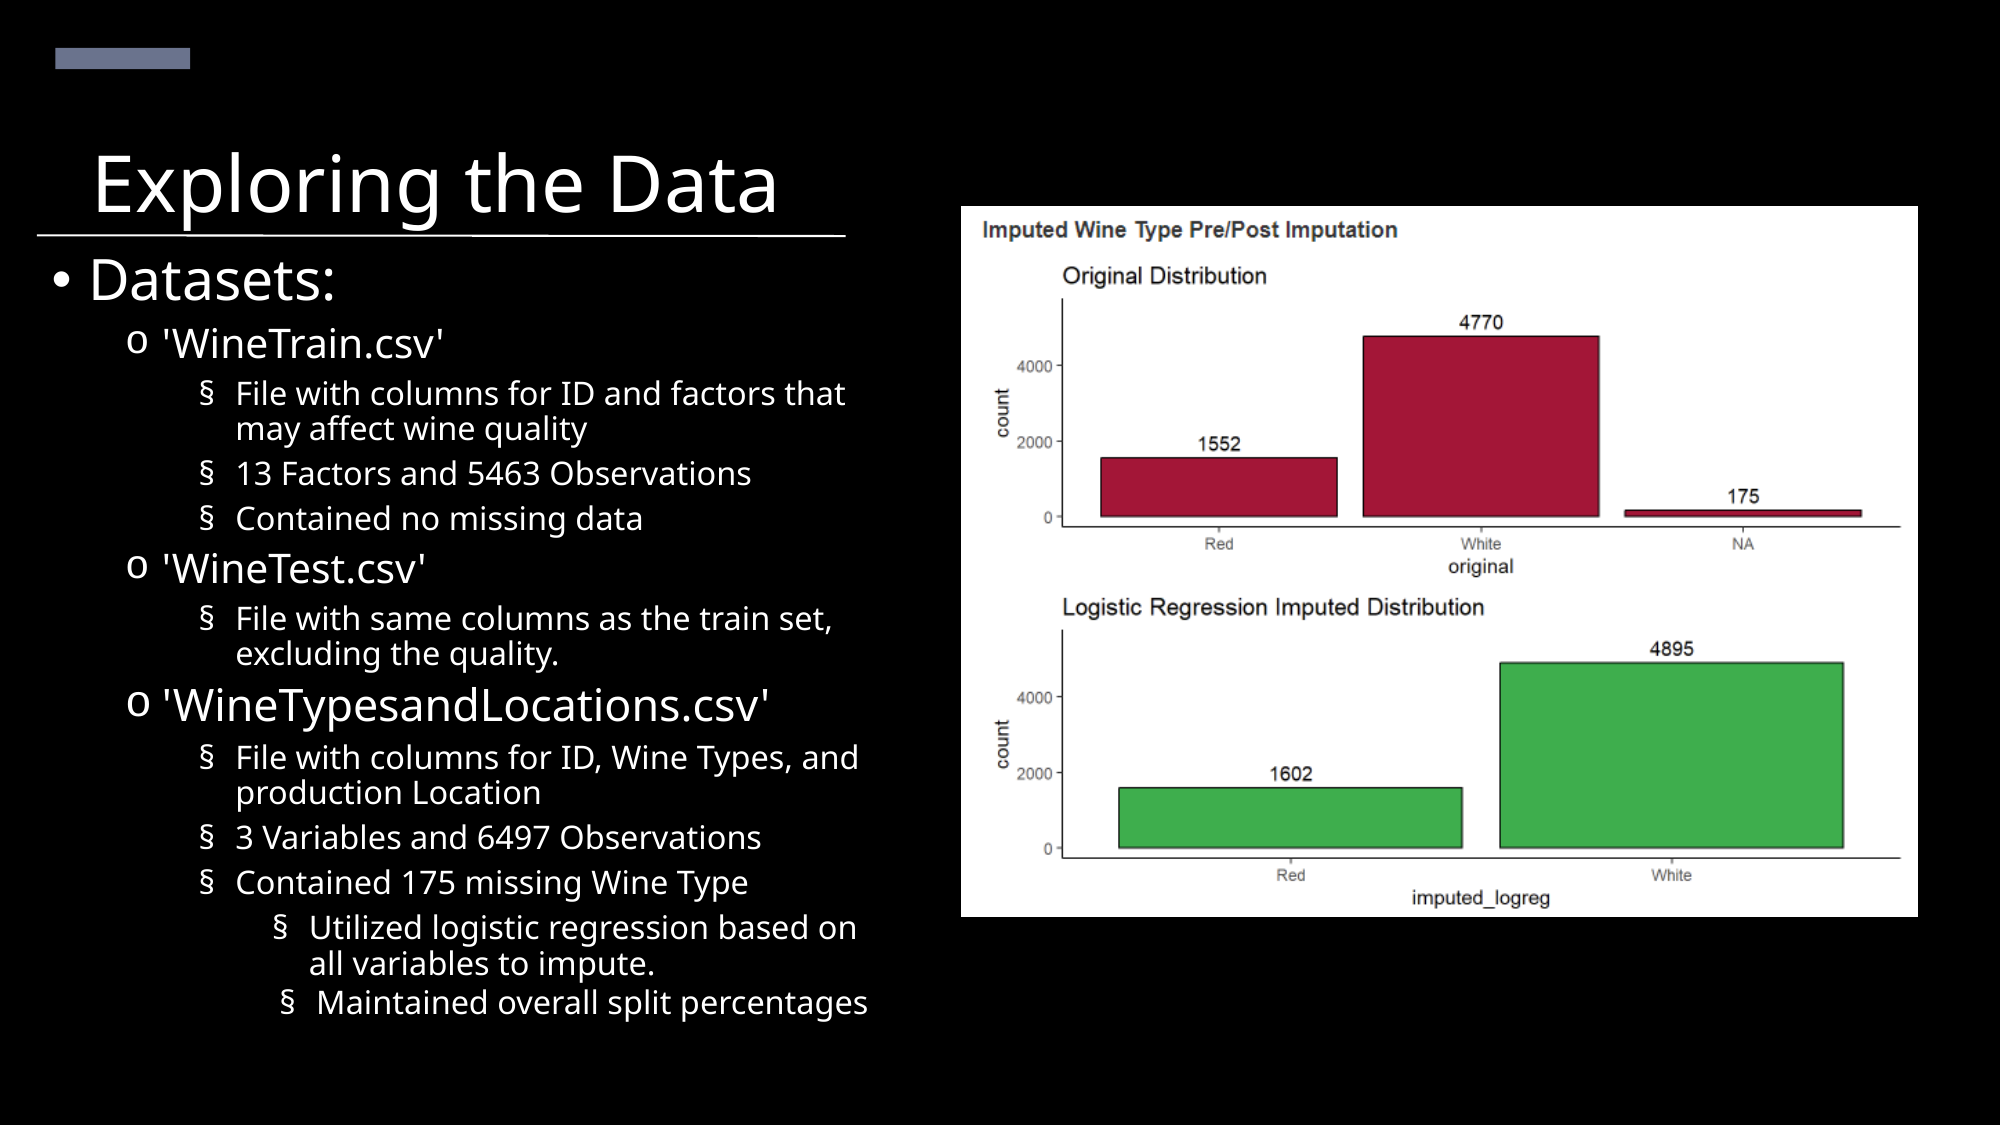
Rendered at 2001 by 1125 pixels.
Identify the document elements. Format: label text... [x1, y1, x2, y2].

list Datasets: 'WineTrain.csv' File with columns for ID and factors that may affect wine quality 13 Factors and 5463 Observations Contained no missing data 'WineTest.csv' File with same columns as the train set, excluding the quality. 'WineTypesandLocations.csv' File with columns for ID, Wine Types, and production Location 3 Variables and 6497 Observations Contained 175 missing Wine Type Utilized logistic regression based on all variables to impute. Maintained overall split percentages [36, 243, 887, 1072]
text_box [54, 46, 192, 71]
picture [961, 205, 1918, 918]
text_box Exploring the Data [76, 58, 806, 234]
